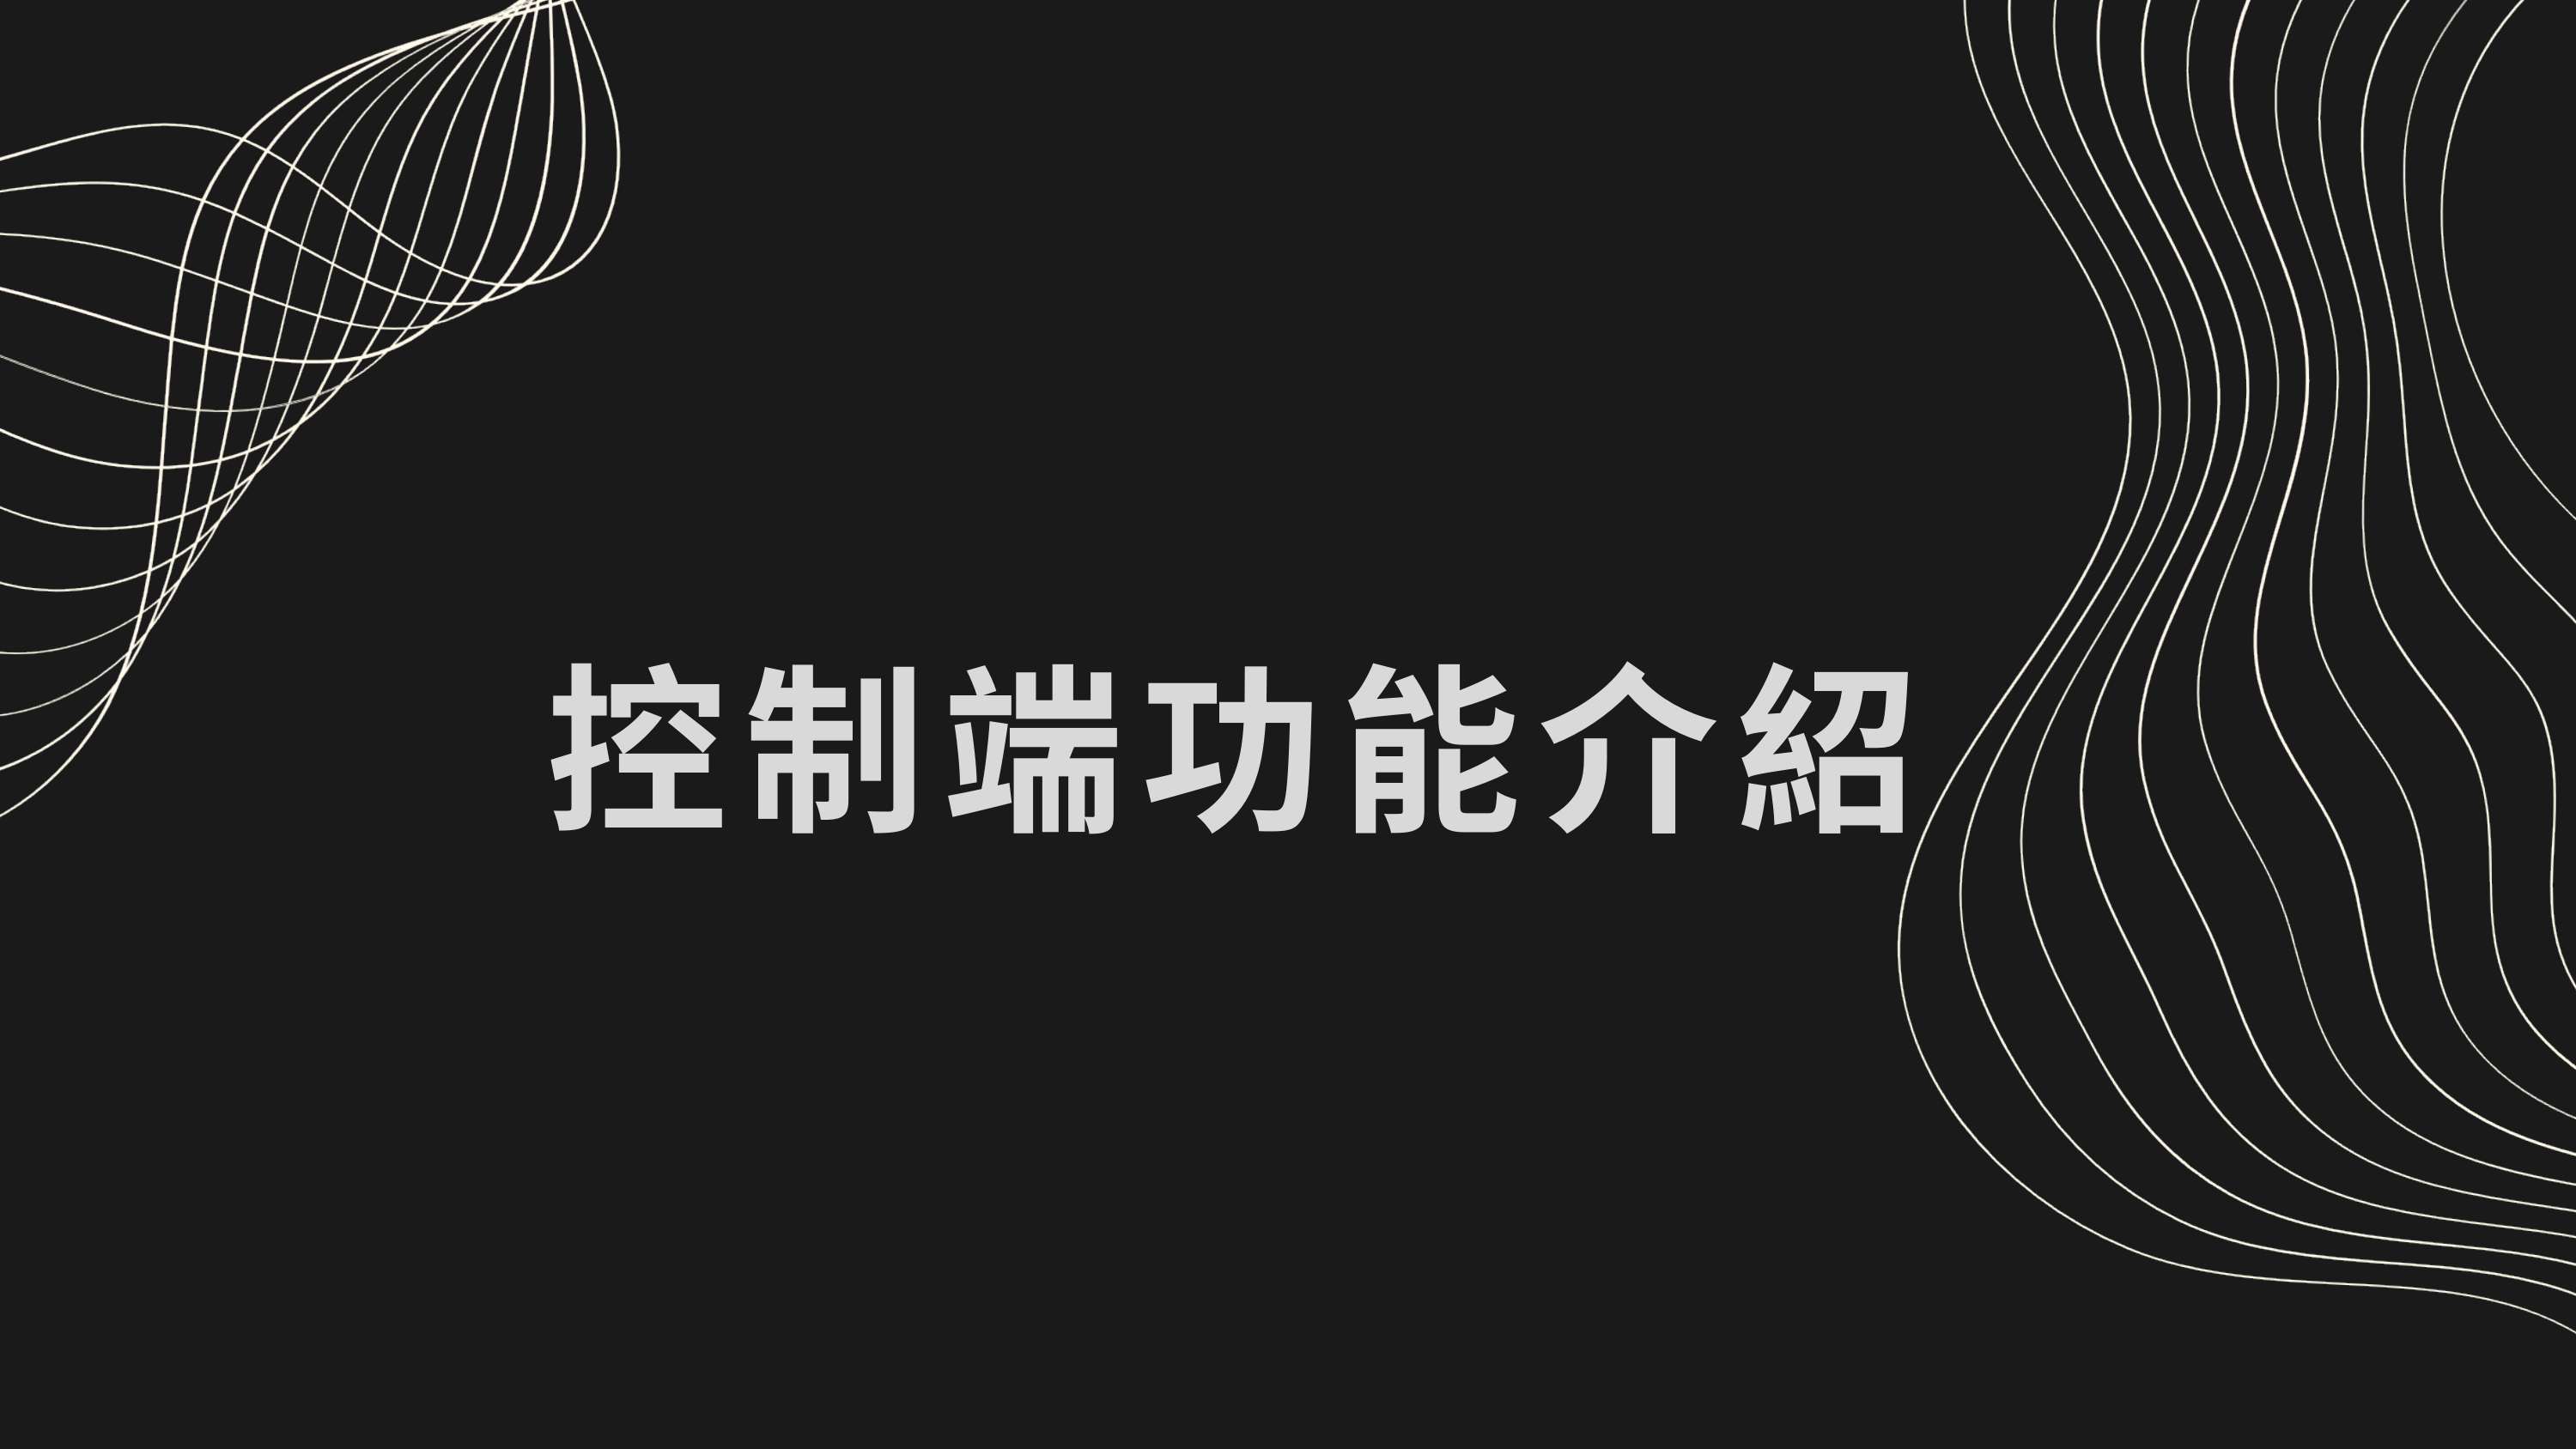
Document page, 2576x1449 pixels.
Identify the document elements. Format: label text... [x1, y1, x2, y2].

text_box [1893, 0, 2576, 1449]
text_box 控制端功能介紹 [546, 603, 1893, 854]
text_box [0, 0, 1081, 844]
